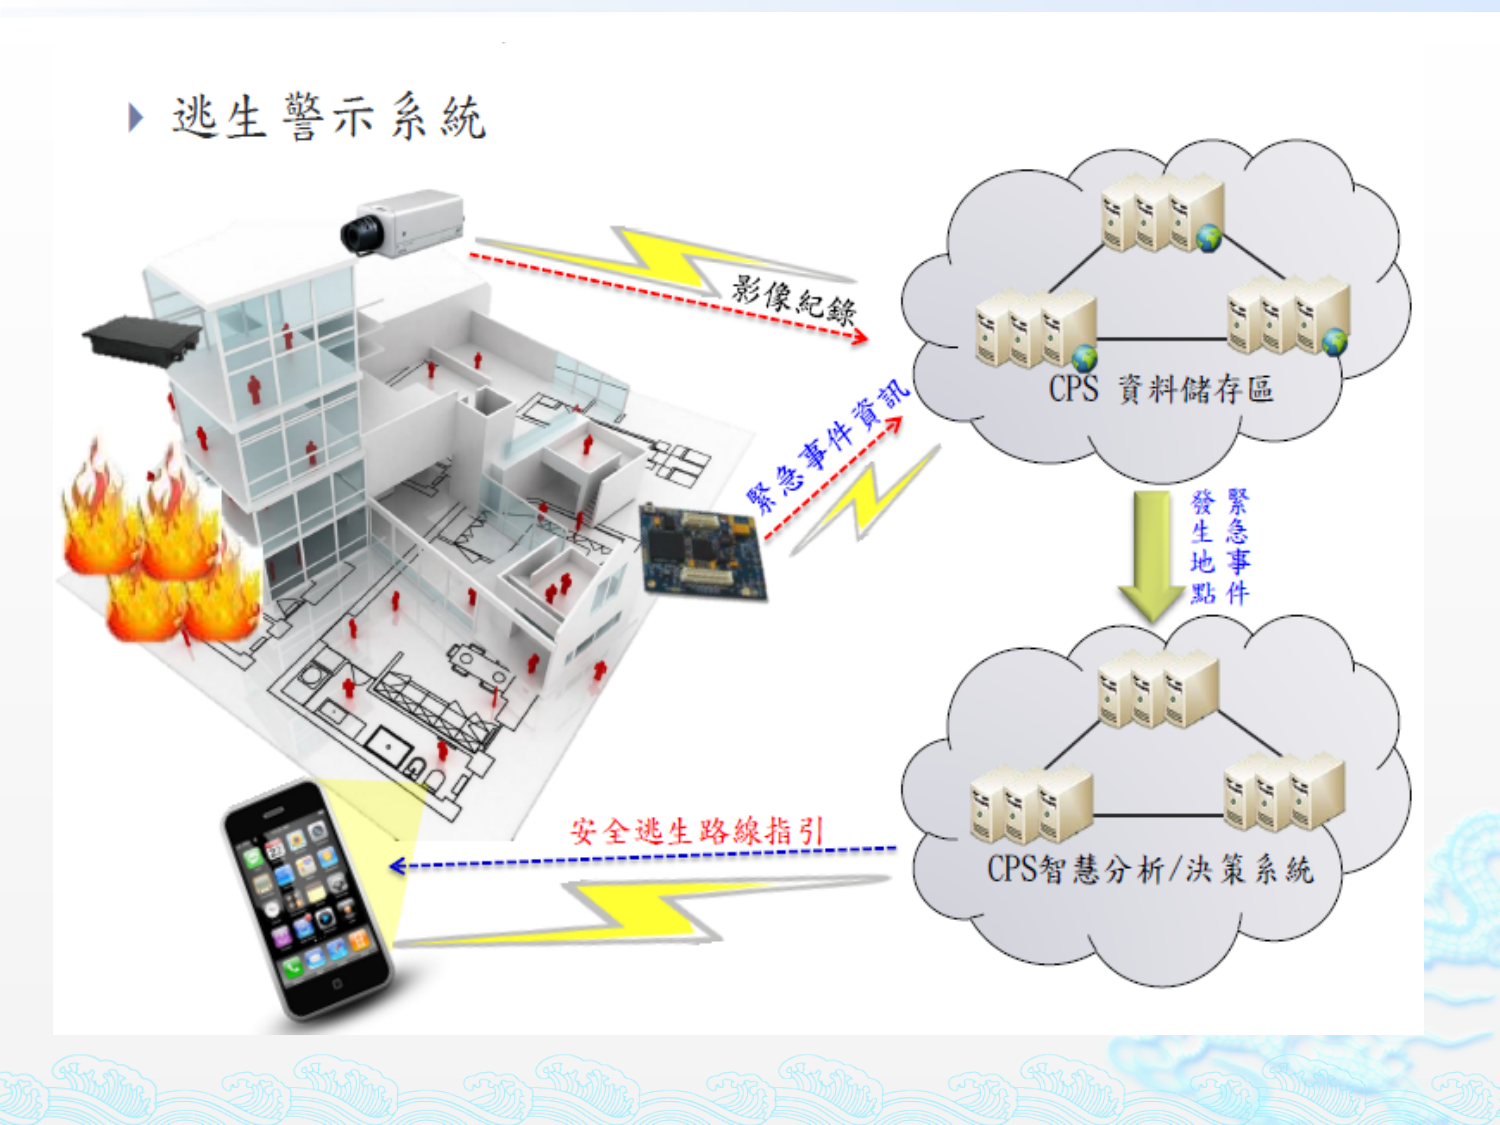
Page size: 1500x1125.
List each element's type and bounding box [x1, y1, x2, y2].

picture [52, 42, 1424, 1036]
